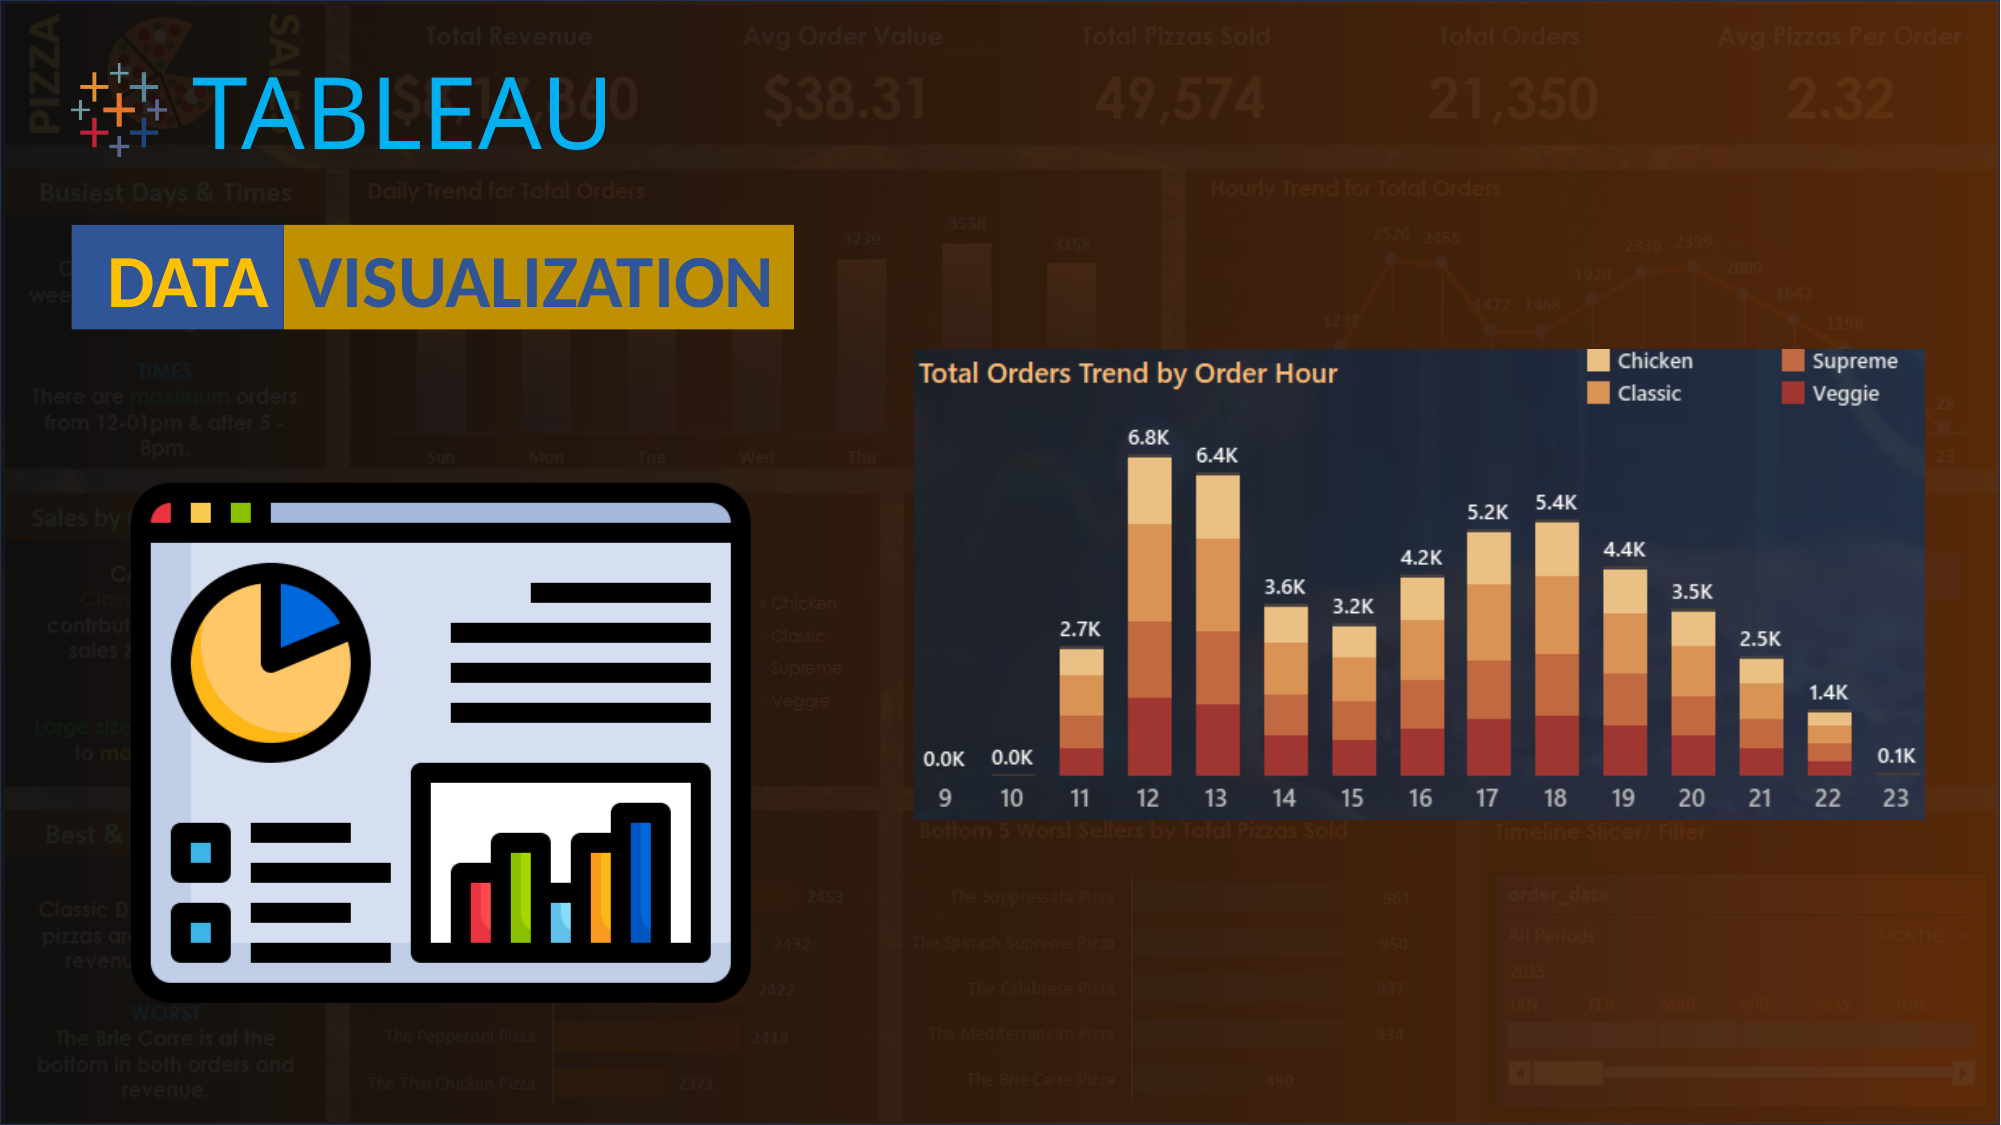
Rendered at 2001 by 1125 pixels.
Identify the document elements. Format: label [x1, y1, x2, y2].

text_box [71, 41, 840, 179]
picture [0, 0, 2000, 1125]
